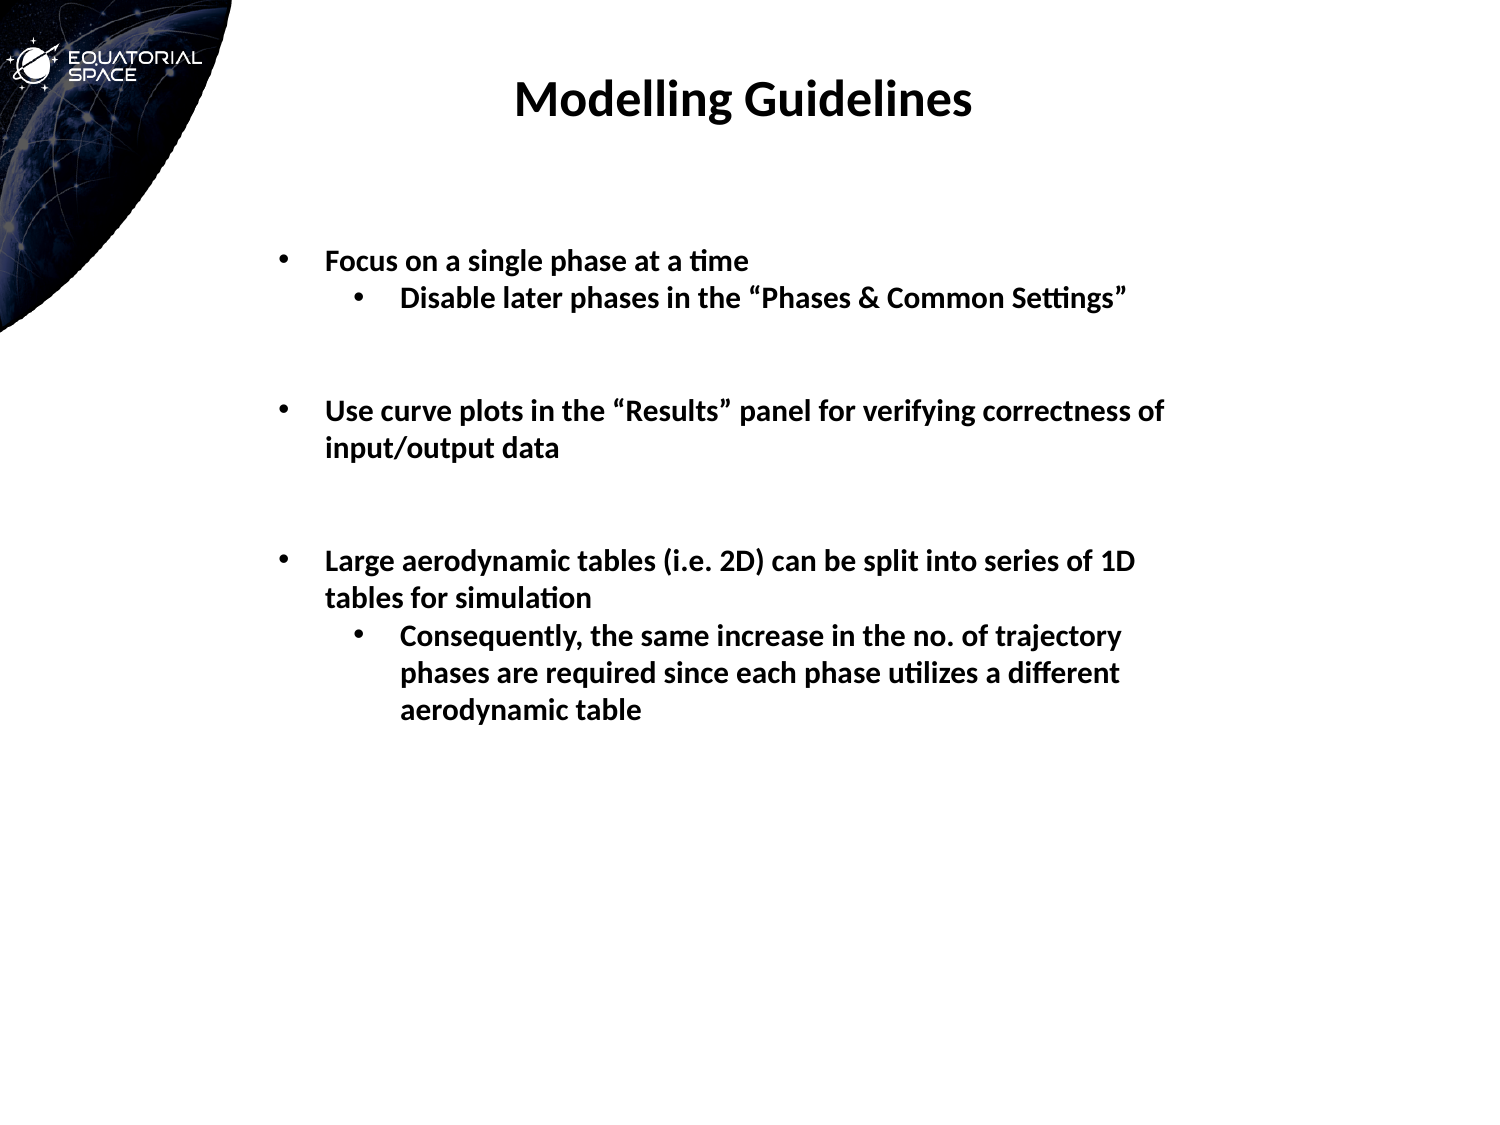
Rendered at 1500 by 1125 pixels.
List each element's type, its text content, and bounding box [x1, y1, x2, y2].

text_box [0, 0, 232, 333]
text_box Modelling Guidelines [412, 57, 1075, 135]
text_box Focus on a single phase at a time Disable later phases in the “Phases & Common Settings” Use curve plots in the “Results” panel for verifying correctness of input/output data Large aerodynamic tables (i.e. 2D) can be split into series of 1D tables for simulation Consequently, the same increase in the no. of trajectory phases are required since each phase utilizes a different aerodynamic table [263, 232, 1230, 772]
